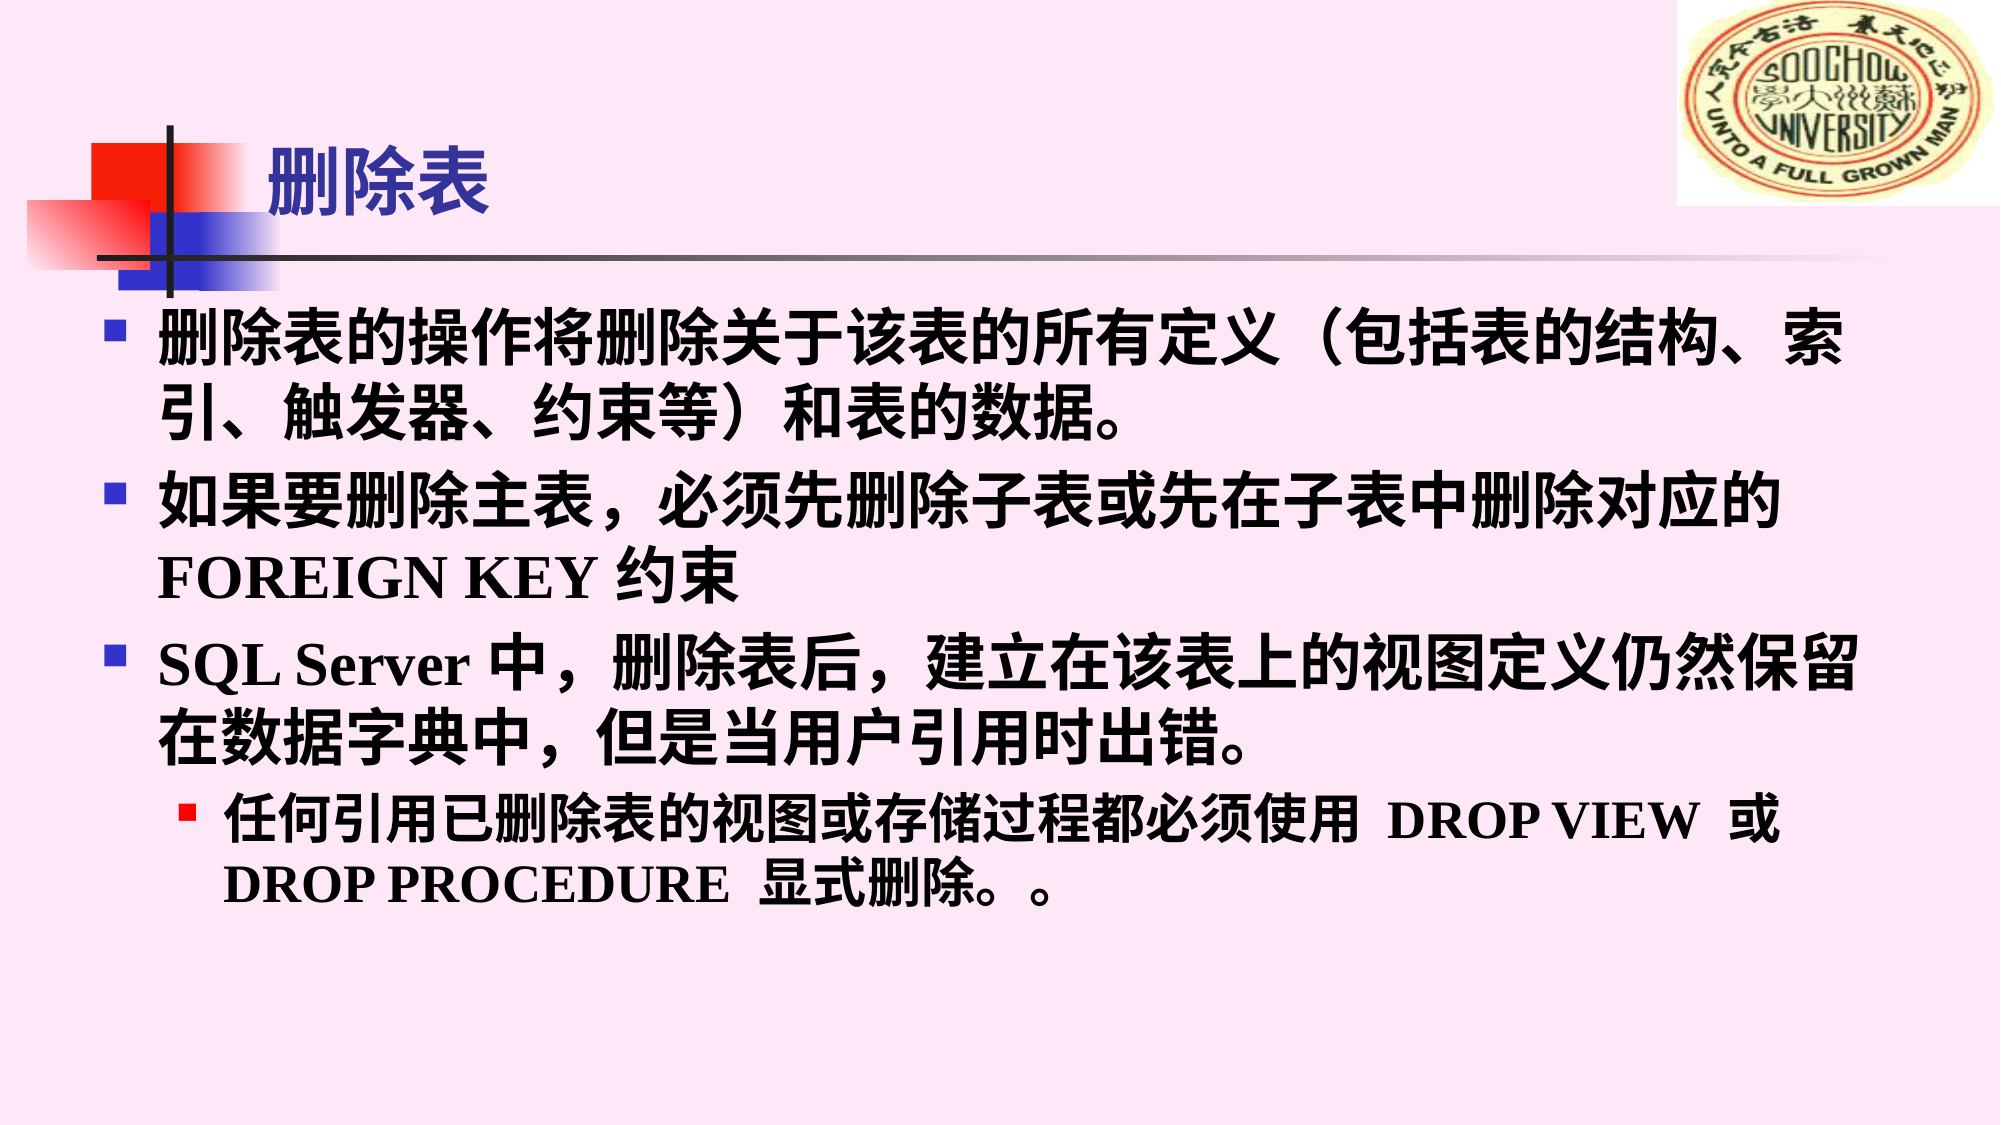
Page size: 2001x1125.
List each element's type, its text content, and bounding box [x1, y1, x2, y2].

picture [1677, 0, 2000, 206]
title 删除表 [251, 101, 1957, 232]
list 删除表的操作将删除关于该表的所有定义（包括表的结构、索引、触发器、约束等）和表的数据。 如果要删除主表，必须先删除子表或先在子表中删除对应的FOREIGN KEY约束 SQL Server中，删除表后，建立在该表上的视图定义仍然保留在数据字典中，但是当用户引用时出错。 任何引用已删除表的视图或存储过程都必须使用 DROP VIEW 或 DROP PROCEDURE 显式删除。。 [86, 290, 1914, 1013]
